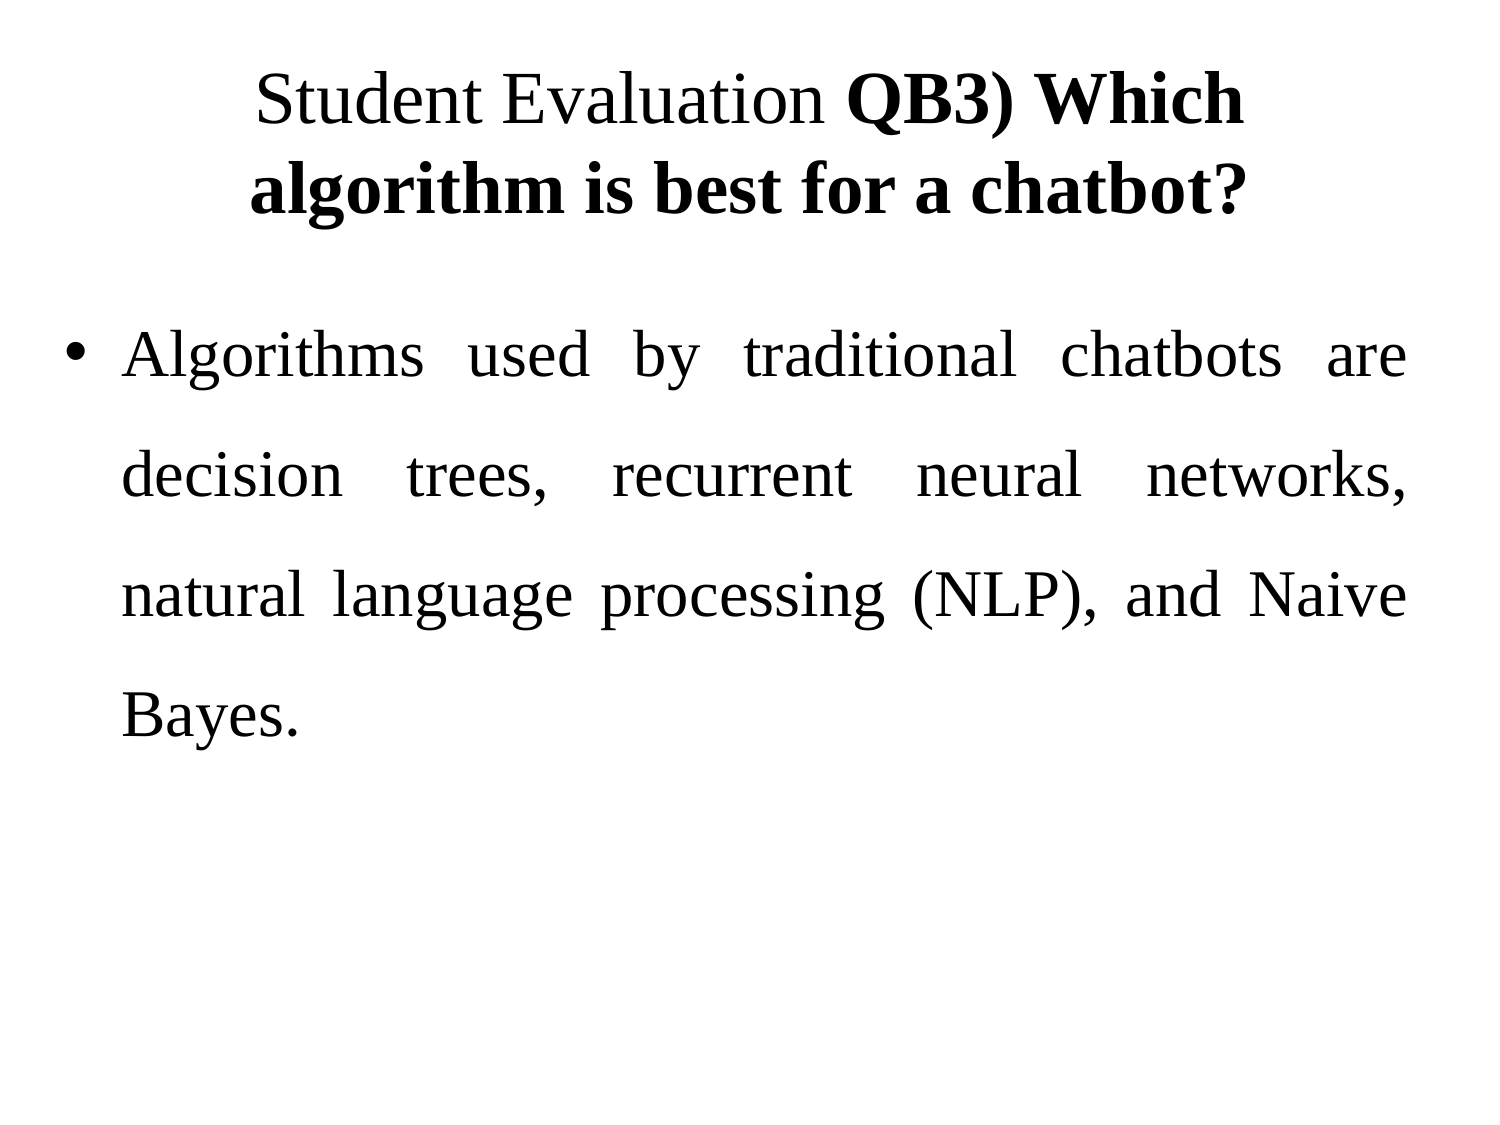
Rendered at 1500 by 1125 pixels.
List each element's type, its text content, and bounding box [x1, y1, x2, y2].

list Algorithms used by traditional chatbots are decision trees, recurrent neural networks, natural language processing (NLP), and Naive Bayes. [49, 262, 1426, 1006]
title Student Evaluation QB3) Which algorithm is best for a chatbot? [74, 44, 1426, 233]
